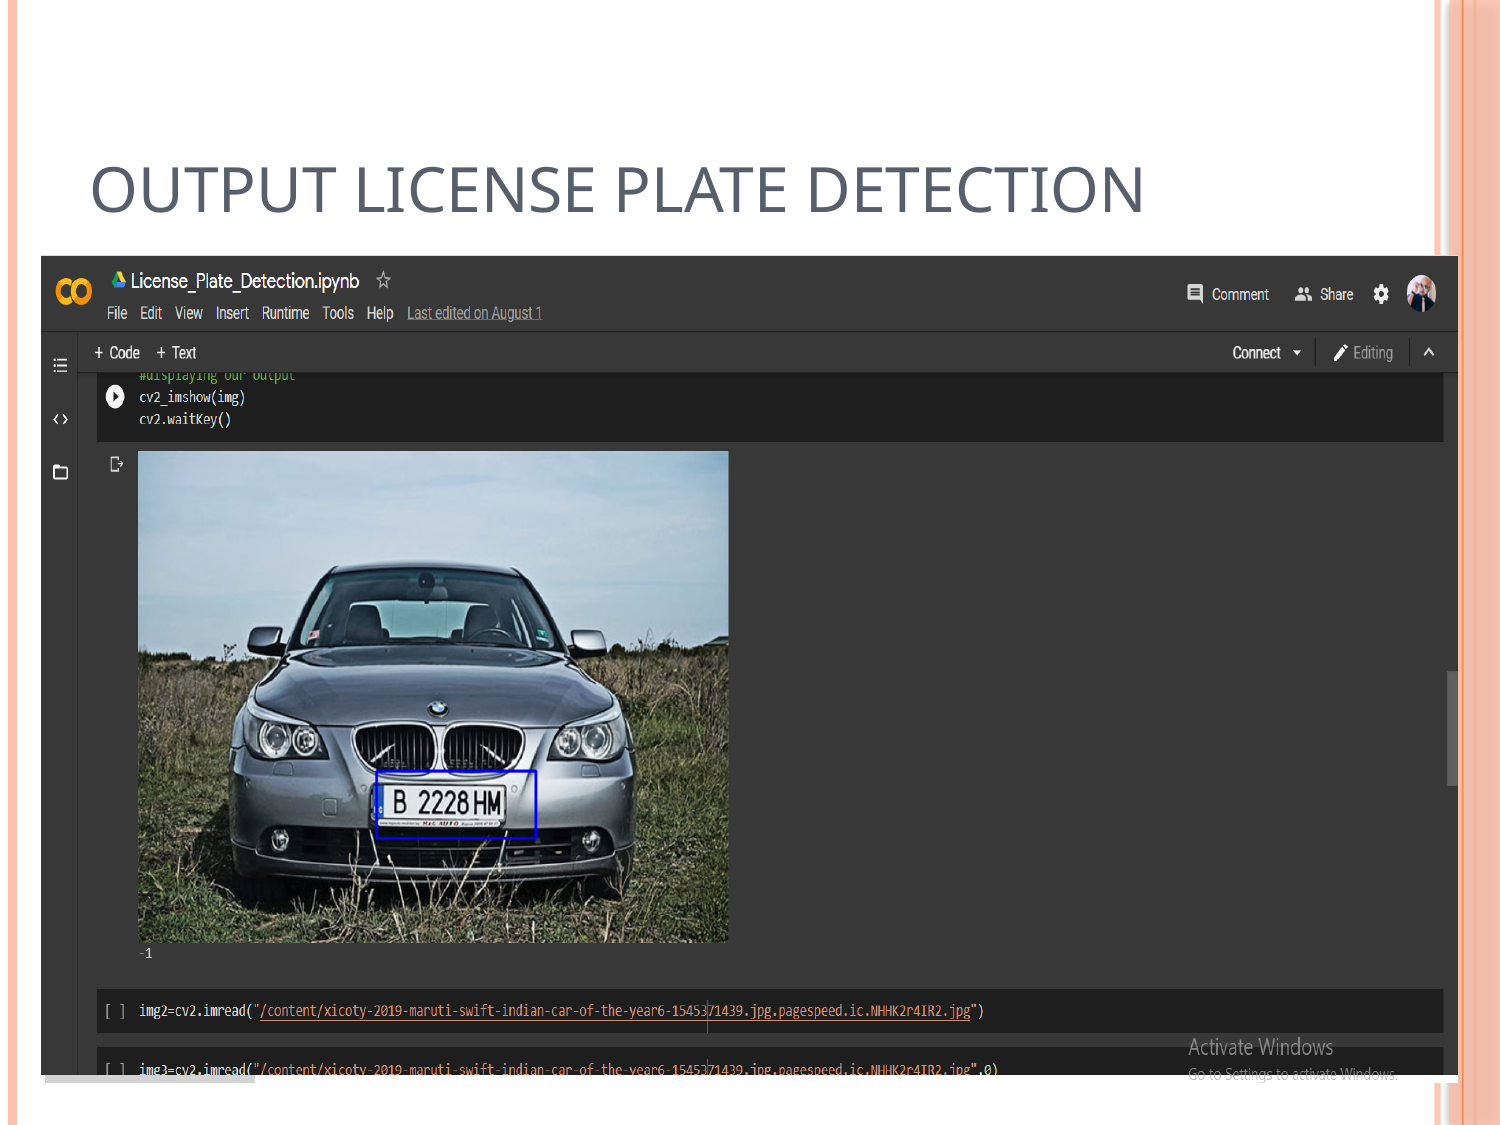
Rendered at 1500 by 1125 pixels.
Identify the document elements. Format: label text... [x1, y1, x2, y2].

title Output license plate detection [75, 45, 1300, 233]
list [40, 254, 1459, 1083]
